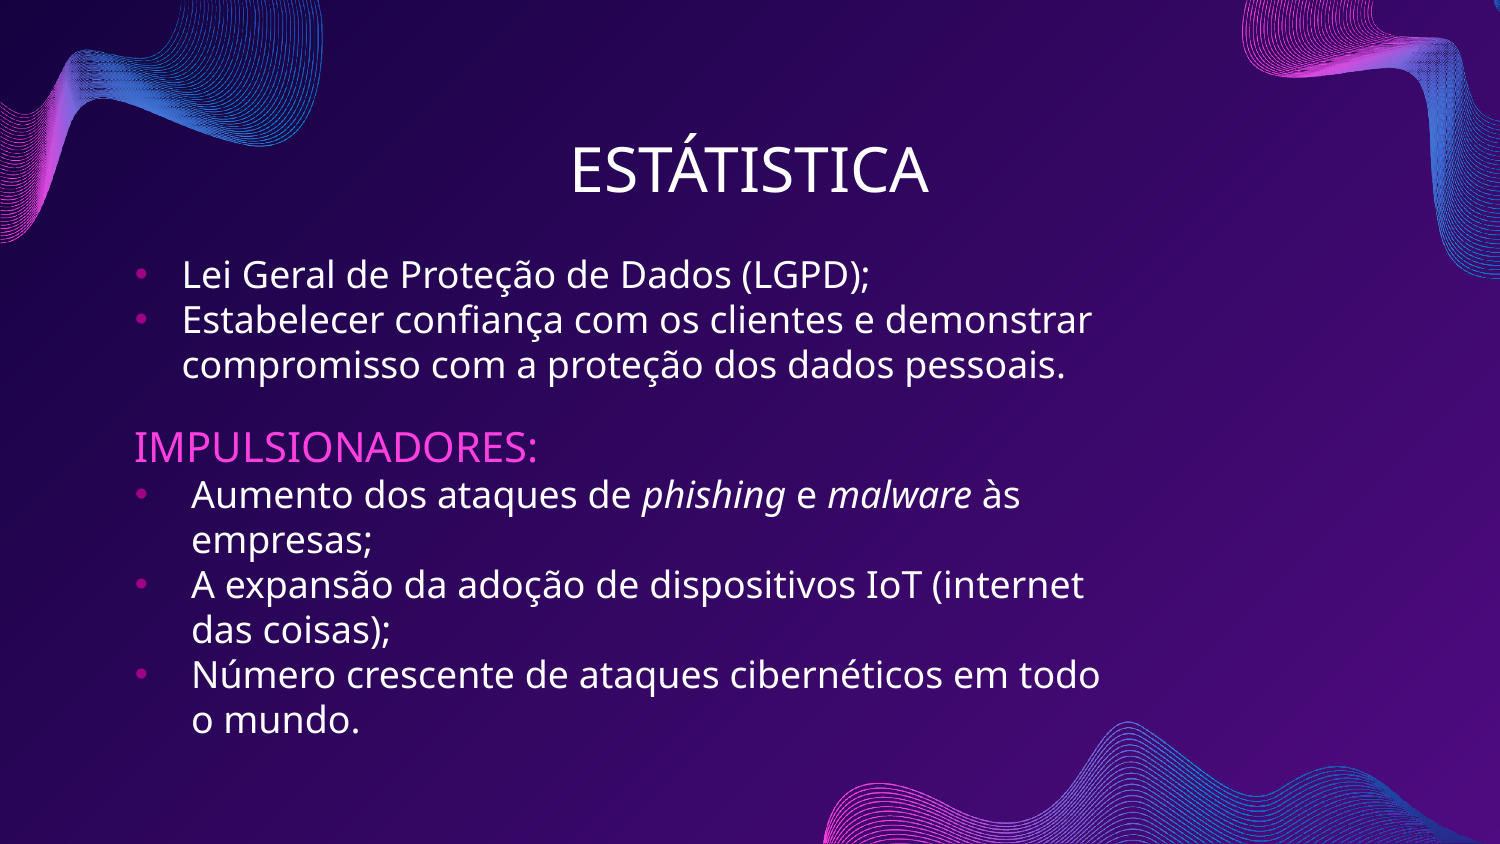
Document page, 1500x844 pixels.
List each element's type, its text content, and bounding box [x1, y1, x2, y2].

picture [0, 0, 1500, 844]
text_box Lei Geral de Proteção de Dados (LGPD); Estabelecer confiança com os clientes e demonstrar compromisso com a proteção dos dados pessoais. IMPULSIONADORES: Aumento dos ataques de phishing e malware às empresas; A expansão da adoção de dispositivos IoT (internet das coisas); Número crescente de ataques cibernéticos em todo o mundo. [120, 243, 1146, 749]
title ESTÁTISTICA [120, 114, 1380, 218]
